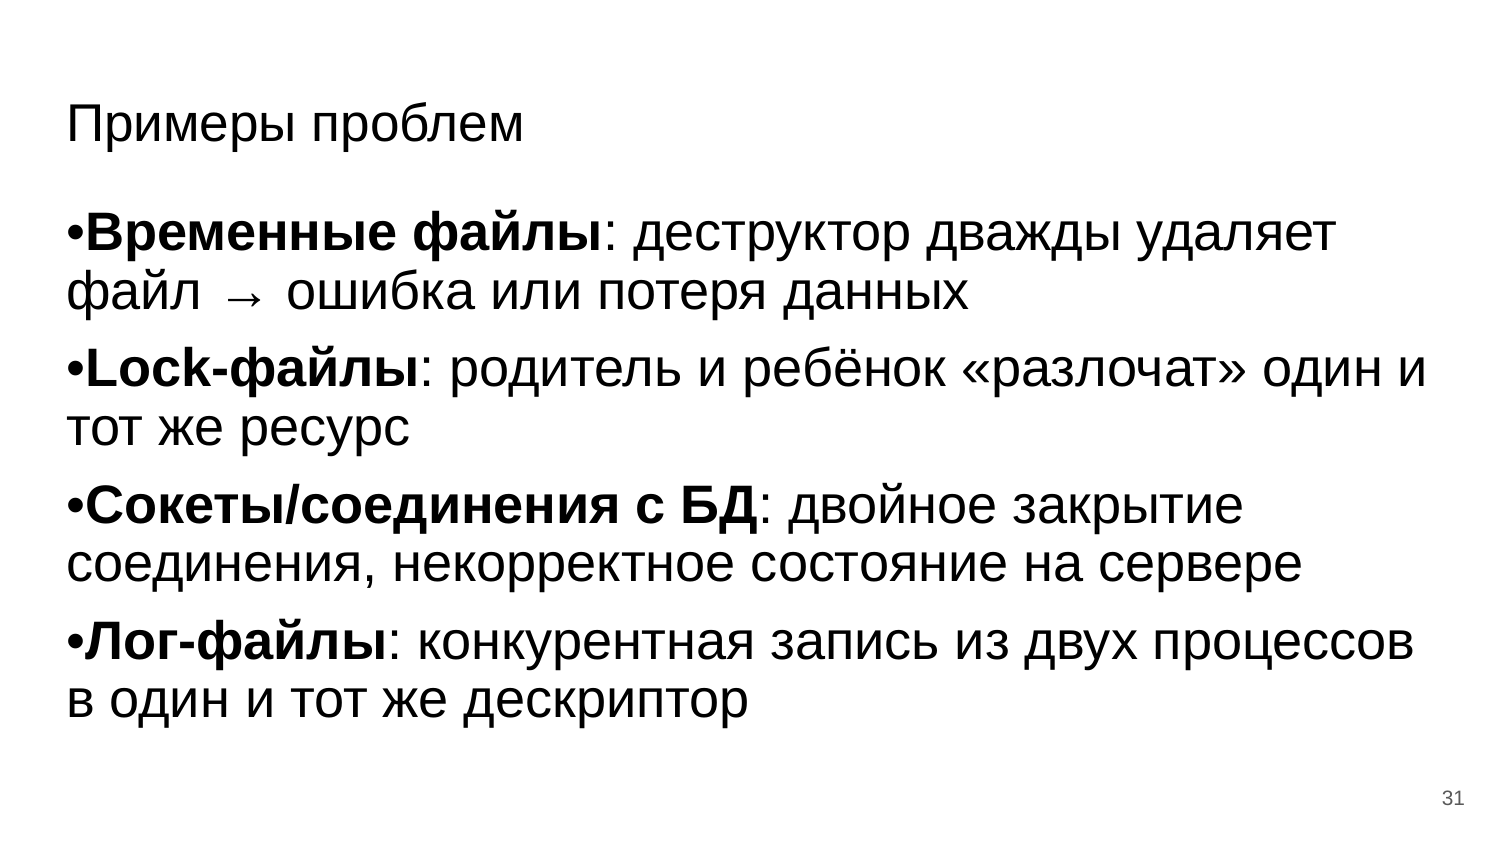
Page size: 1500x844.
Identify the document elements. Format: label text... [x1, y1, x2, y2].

slide_number ‹#› [1389, 764, 1480, 830]
list •Временные файлы: деструктор дважды удаляет файл → ошибка или потеря данных •Lock-файлы: родитель и ребёнок «разлочат» один и тот же ресурс •Сокеты/соединения с БД: двойное закрытие соединения, некорректное состояние на сервере •Лог-файлы: конкурентная запись из двух процессов в один и тот же дескриптор [51, 189, 1449, 750]
title Примеры проблем [51, 72, 1449, 167]
